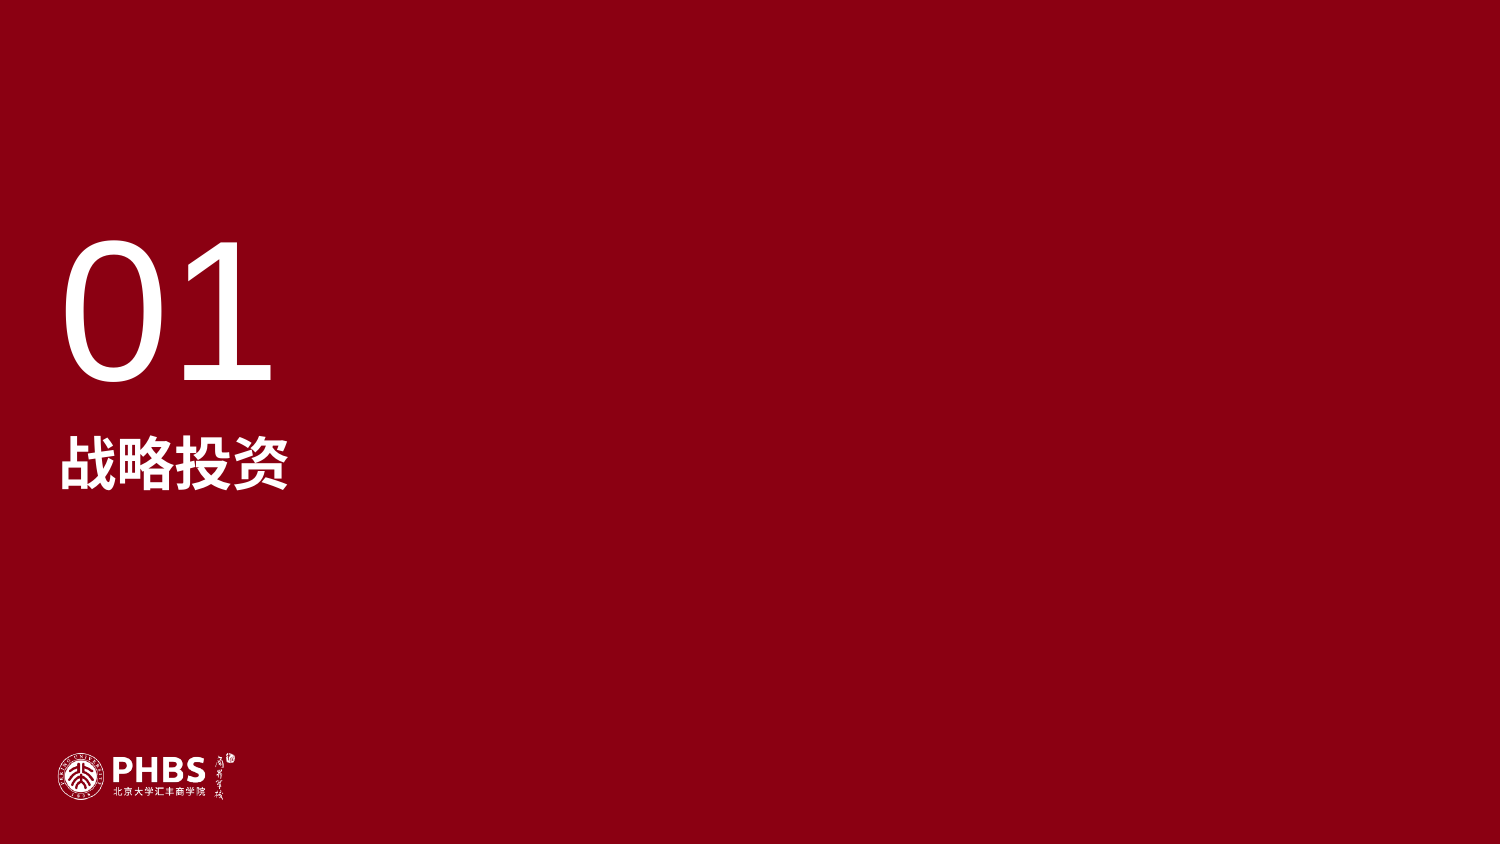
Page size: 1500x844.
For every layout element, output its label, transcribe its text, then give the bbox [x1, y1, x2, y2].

text_box 战略投资 [43, 409, 598, 504]
text_box 01 [43, 173, 433, 428]
picture [53, 744, 268, 801]
